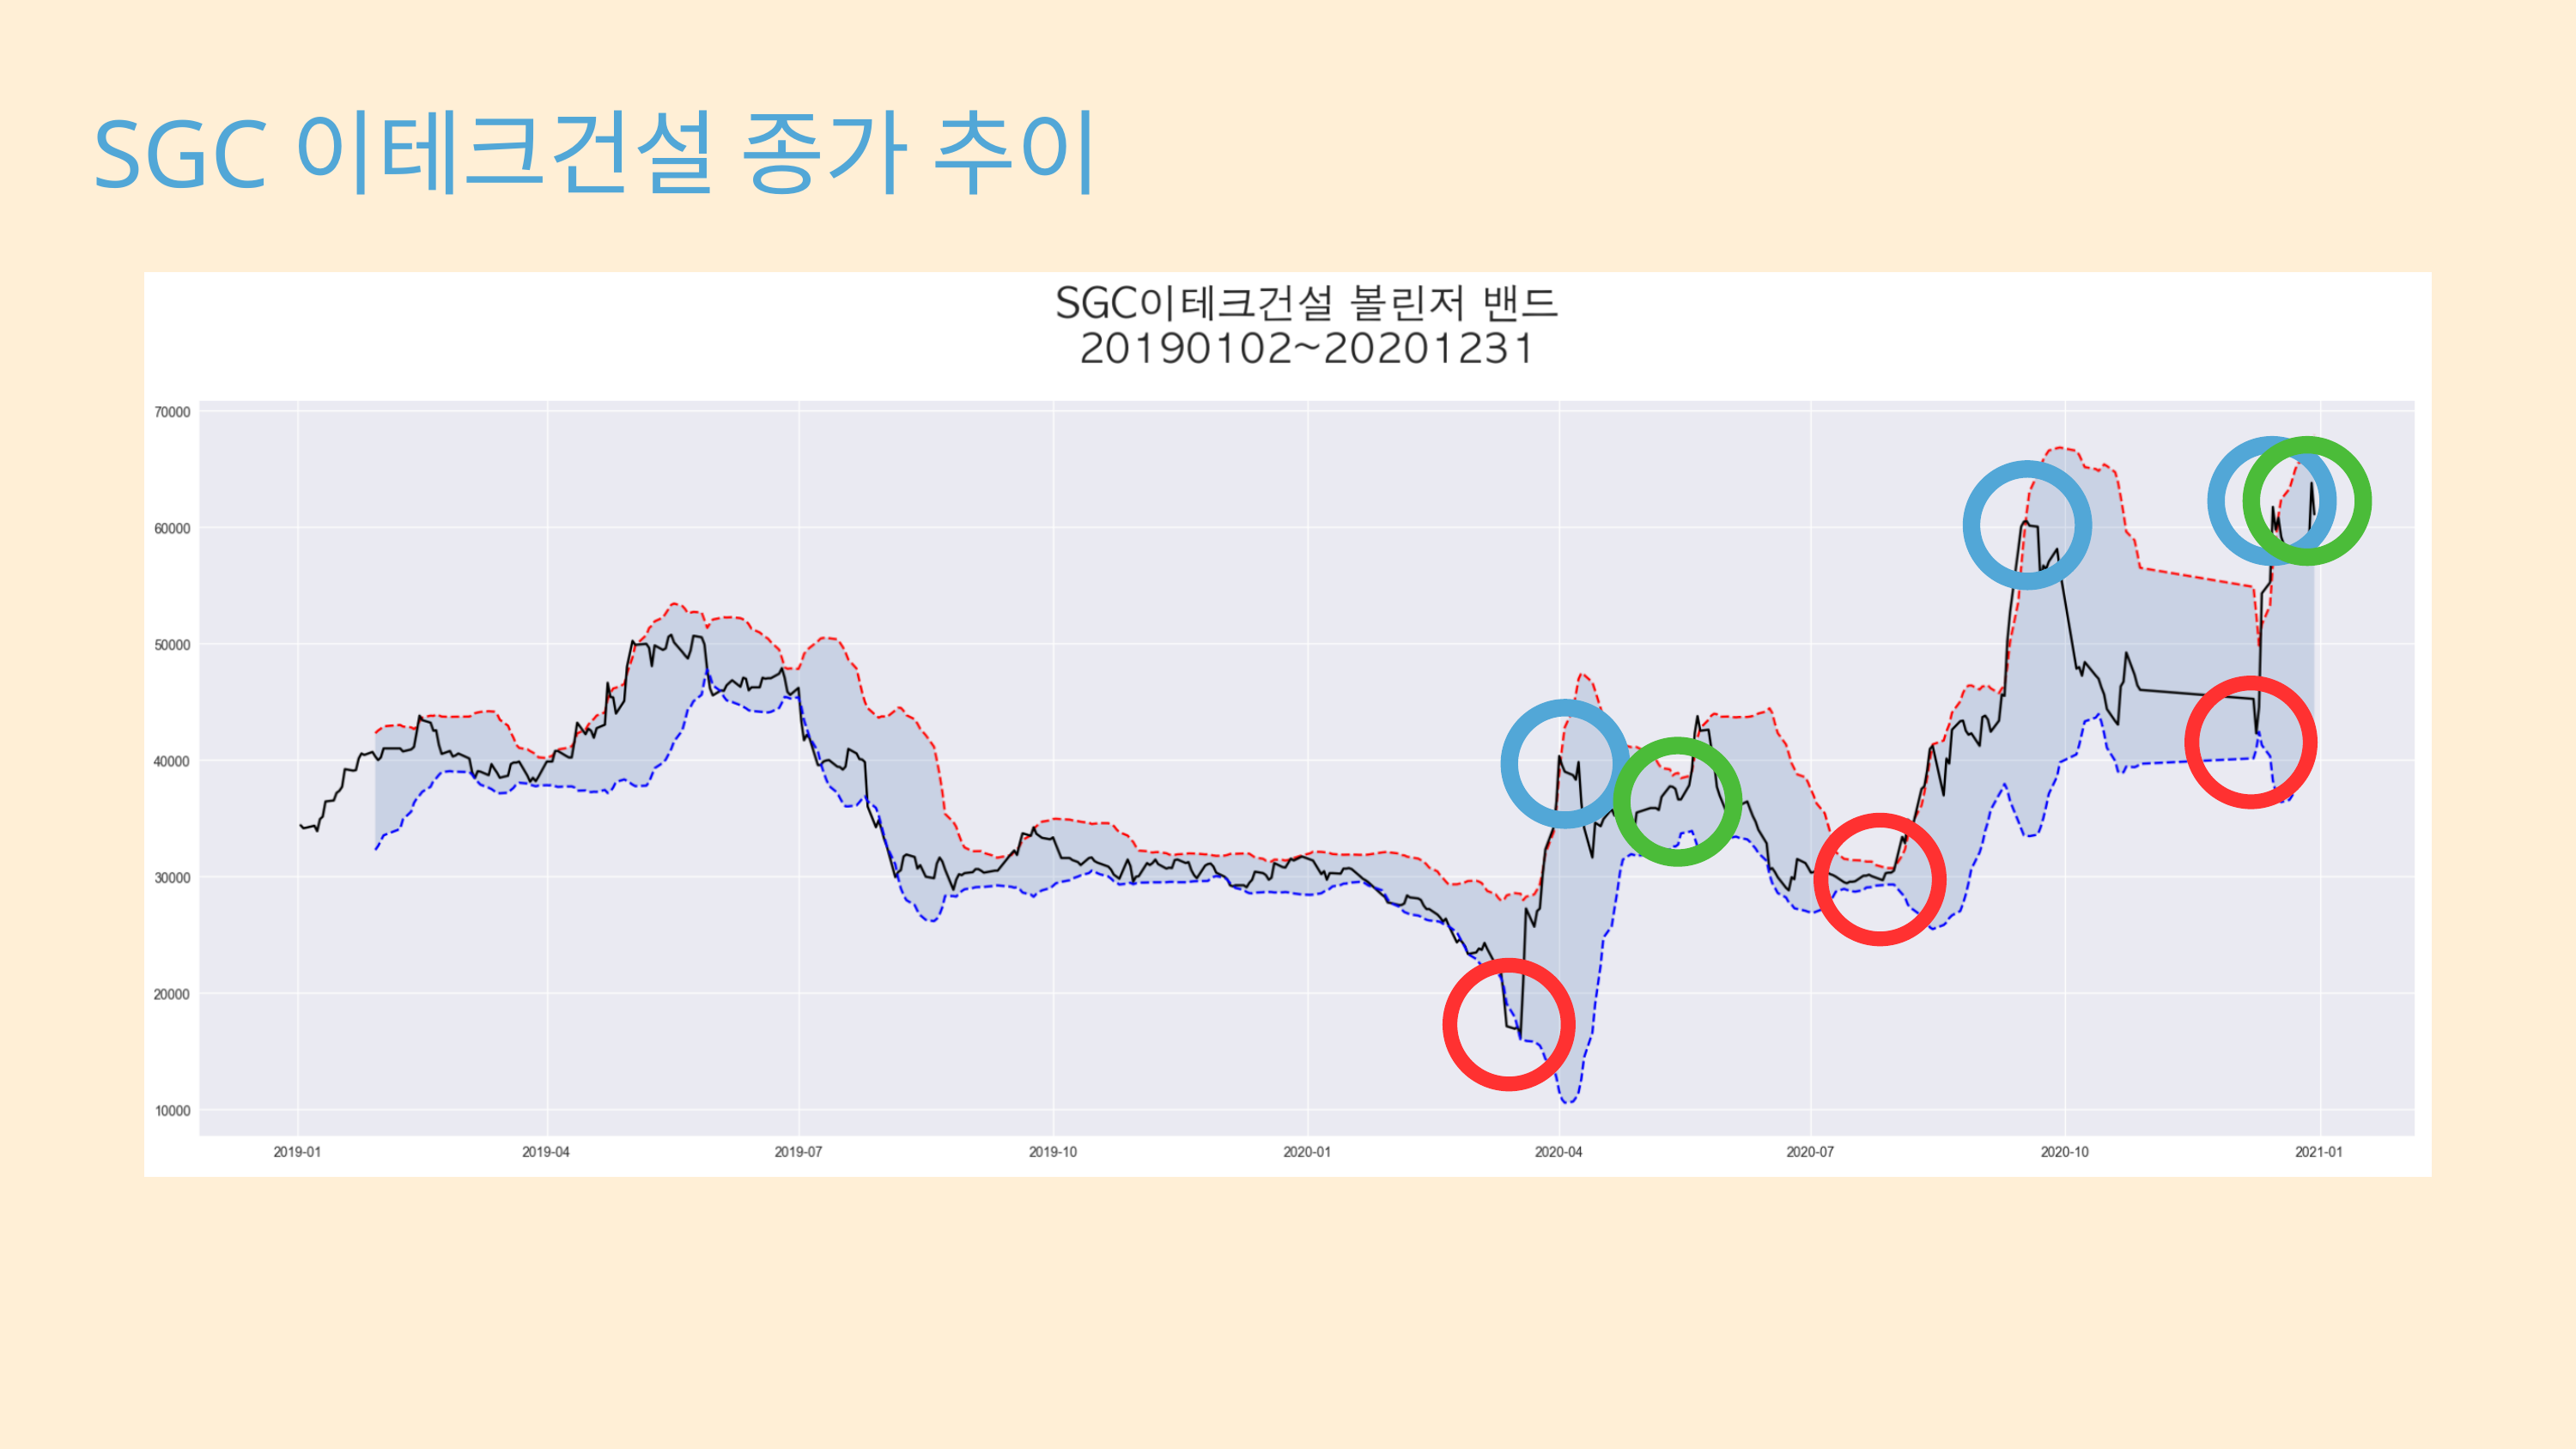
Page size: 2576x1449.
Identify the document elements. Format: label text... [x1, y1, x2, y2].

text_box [1971, 469, 2084, 582]
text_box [2191, 682, 2311, 803]
text_box SGC이테크건설 종가 추이 [91, 76, 1103, 207]
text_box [2215, 444, 2250, 558]
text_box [1820, 820, 1940, 939]
picture [144, 272, 2432, 1177]
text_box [1509, 707, 1622, 821]
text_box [1621, 745, 1735, 858]
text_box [2251, 444, 2364, 558]
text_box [1449, 965, 1569, 1084]
